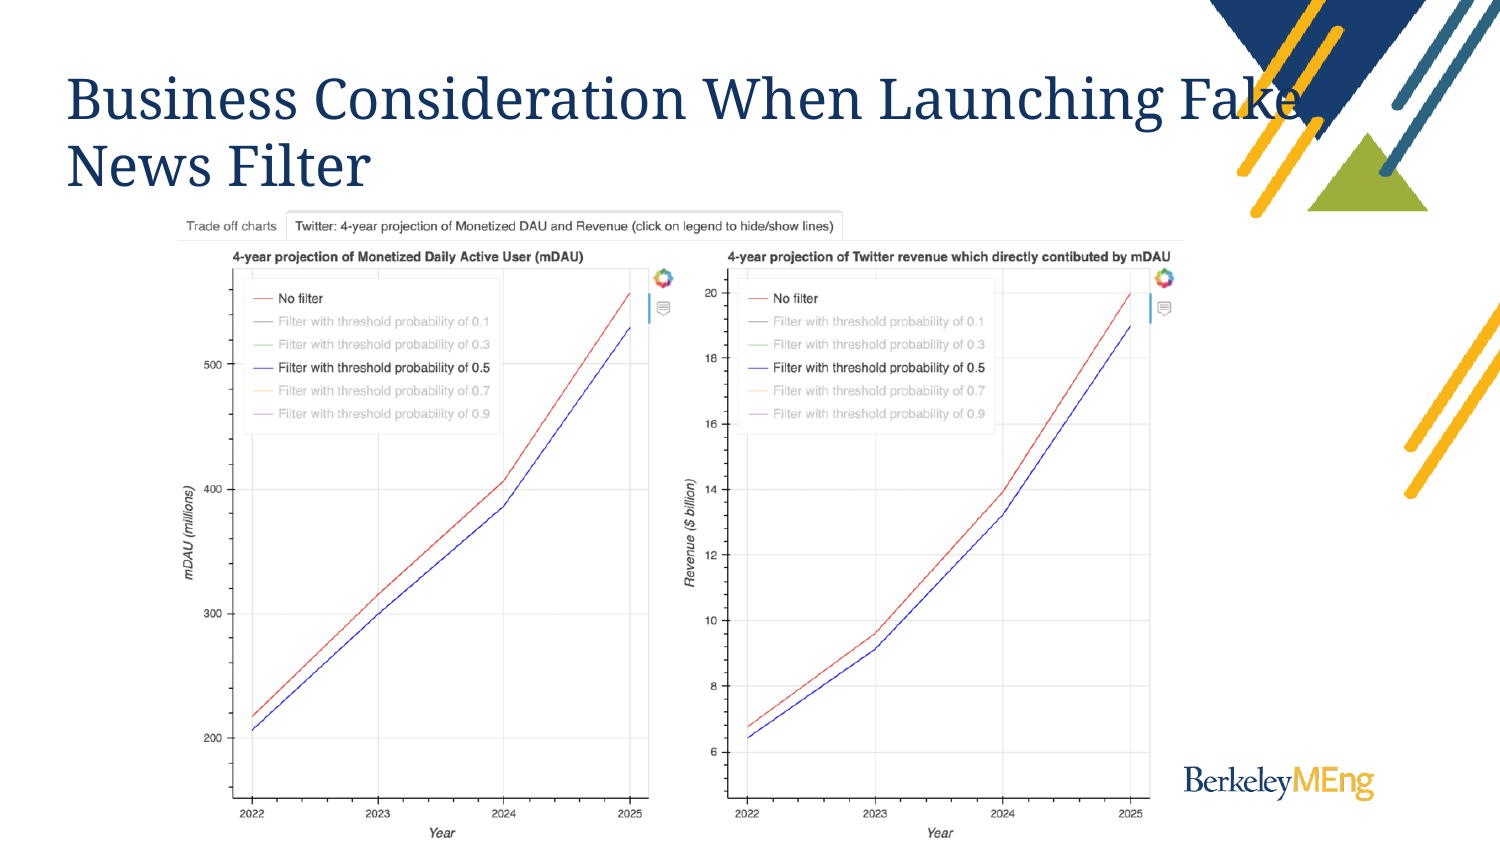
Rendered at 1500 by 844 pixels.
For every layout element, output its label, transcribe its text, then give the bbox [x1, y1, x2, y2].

title Business Consideration When Launching Fake News Filter [51, 48, 1348, 142]
picture [0, 0, 1500, 844]
